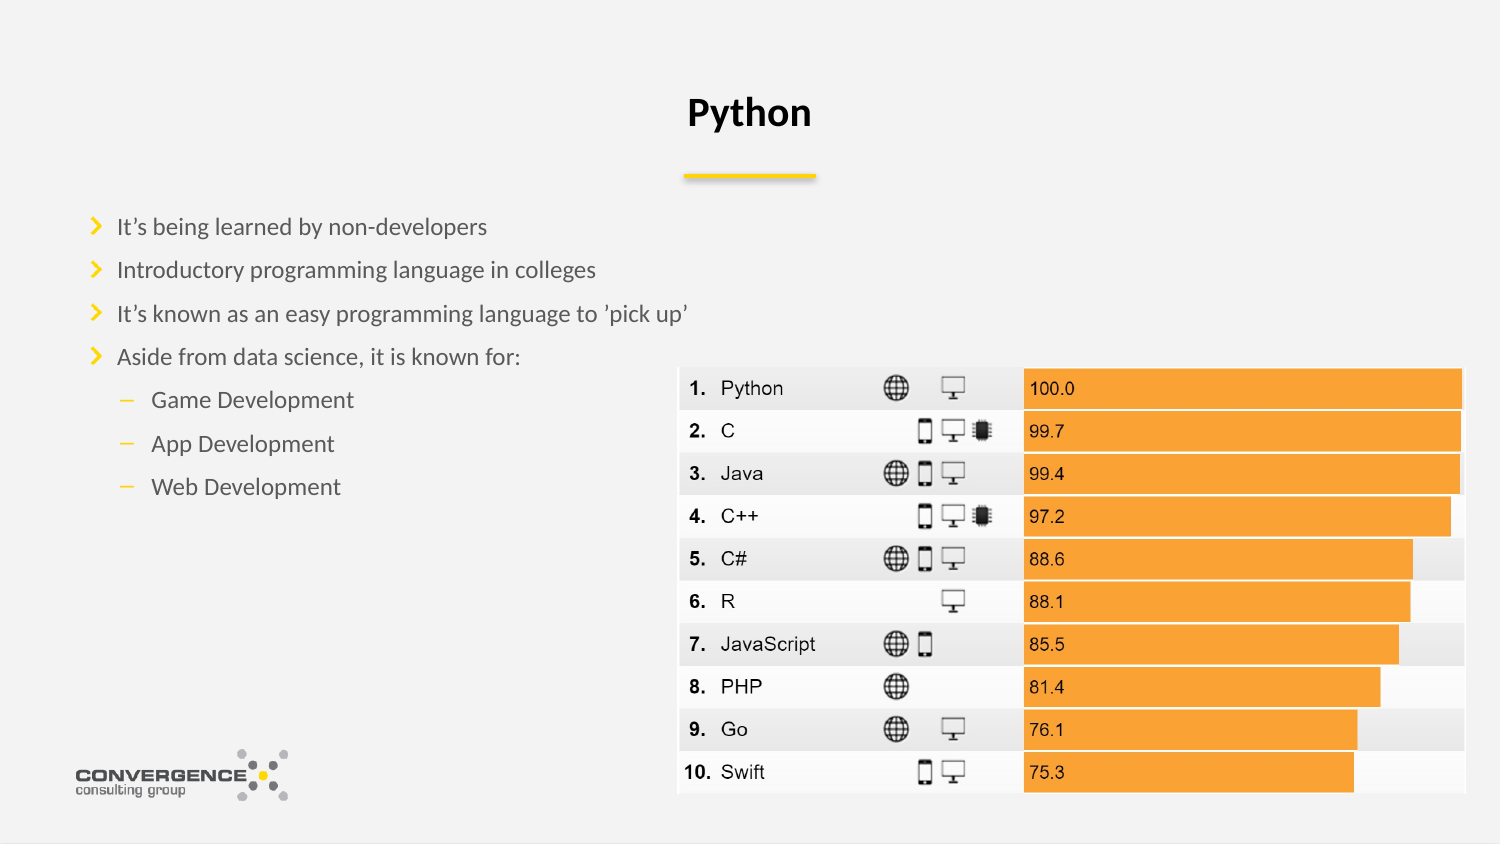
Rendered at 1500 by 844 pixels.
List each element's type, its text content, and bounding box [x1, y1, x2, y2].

picture [676, 367, 1466, 795]
picture [90, 303, 102, 321]
list It’s being learned by non-developers Introductory programming language in colleges It’s known as an easy programming language to ’pick up’ Aside from data science, it is known for: Game Development App Development Web Development [75, 203, 747, 639]
picture [90, 216, 102, 235]
picture [90, 346, 102, 365]
title Python [75, 77, 1425, 165]
picture [90, 260, 102, 278]
picture [75, 749, 288, 801]
